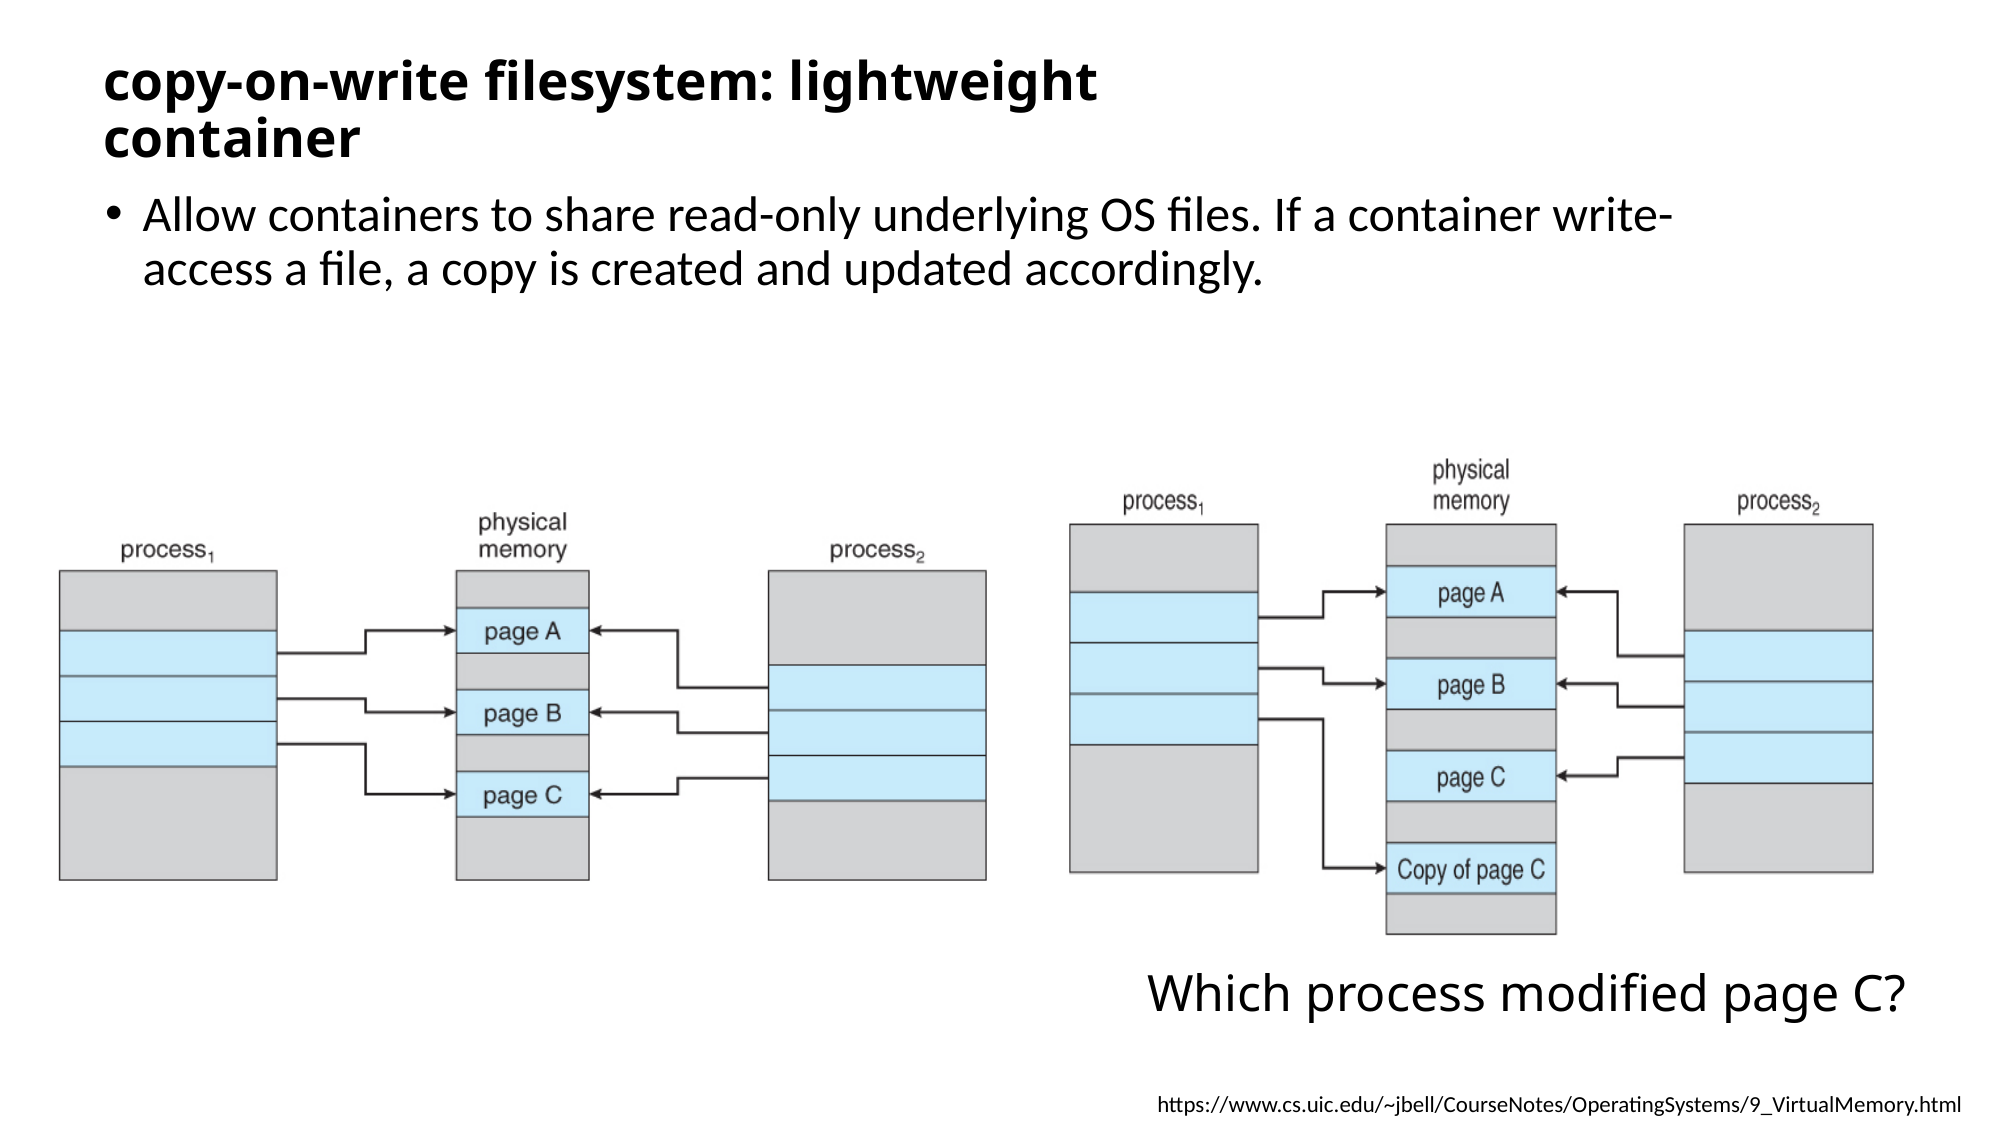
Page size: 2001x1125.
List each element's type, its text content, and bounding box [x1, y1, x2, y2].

title copy-on-write filesystem: lightweight container [88, 46, 1298, 178]
text_box Which process modified page C? [1132, 949, 1947, 1041]
picture [1058, 438, 1885, 950]
text_box https://www.cs.uic.edu/~jbell/CourseNotes/OperatingSystems/9_VirtualMemory.html [1060, 1082, 2000, 1125]
list Allow containers to share read-only underlying OS files. If a container write-access a file, a copy is created and updated accordingly. [15, 180, 1797, 398]
picture [46, 494, 1000, 894]
